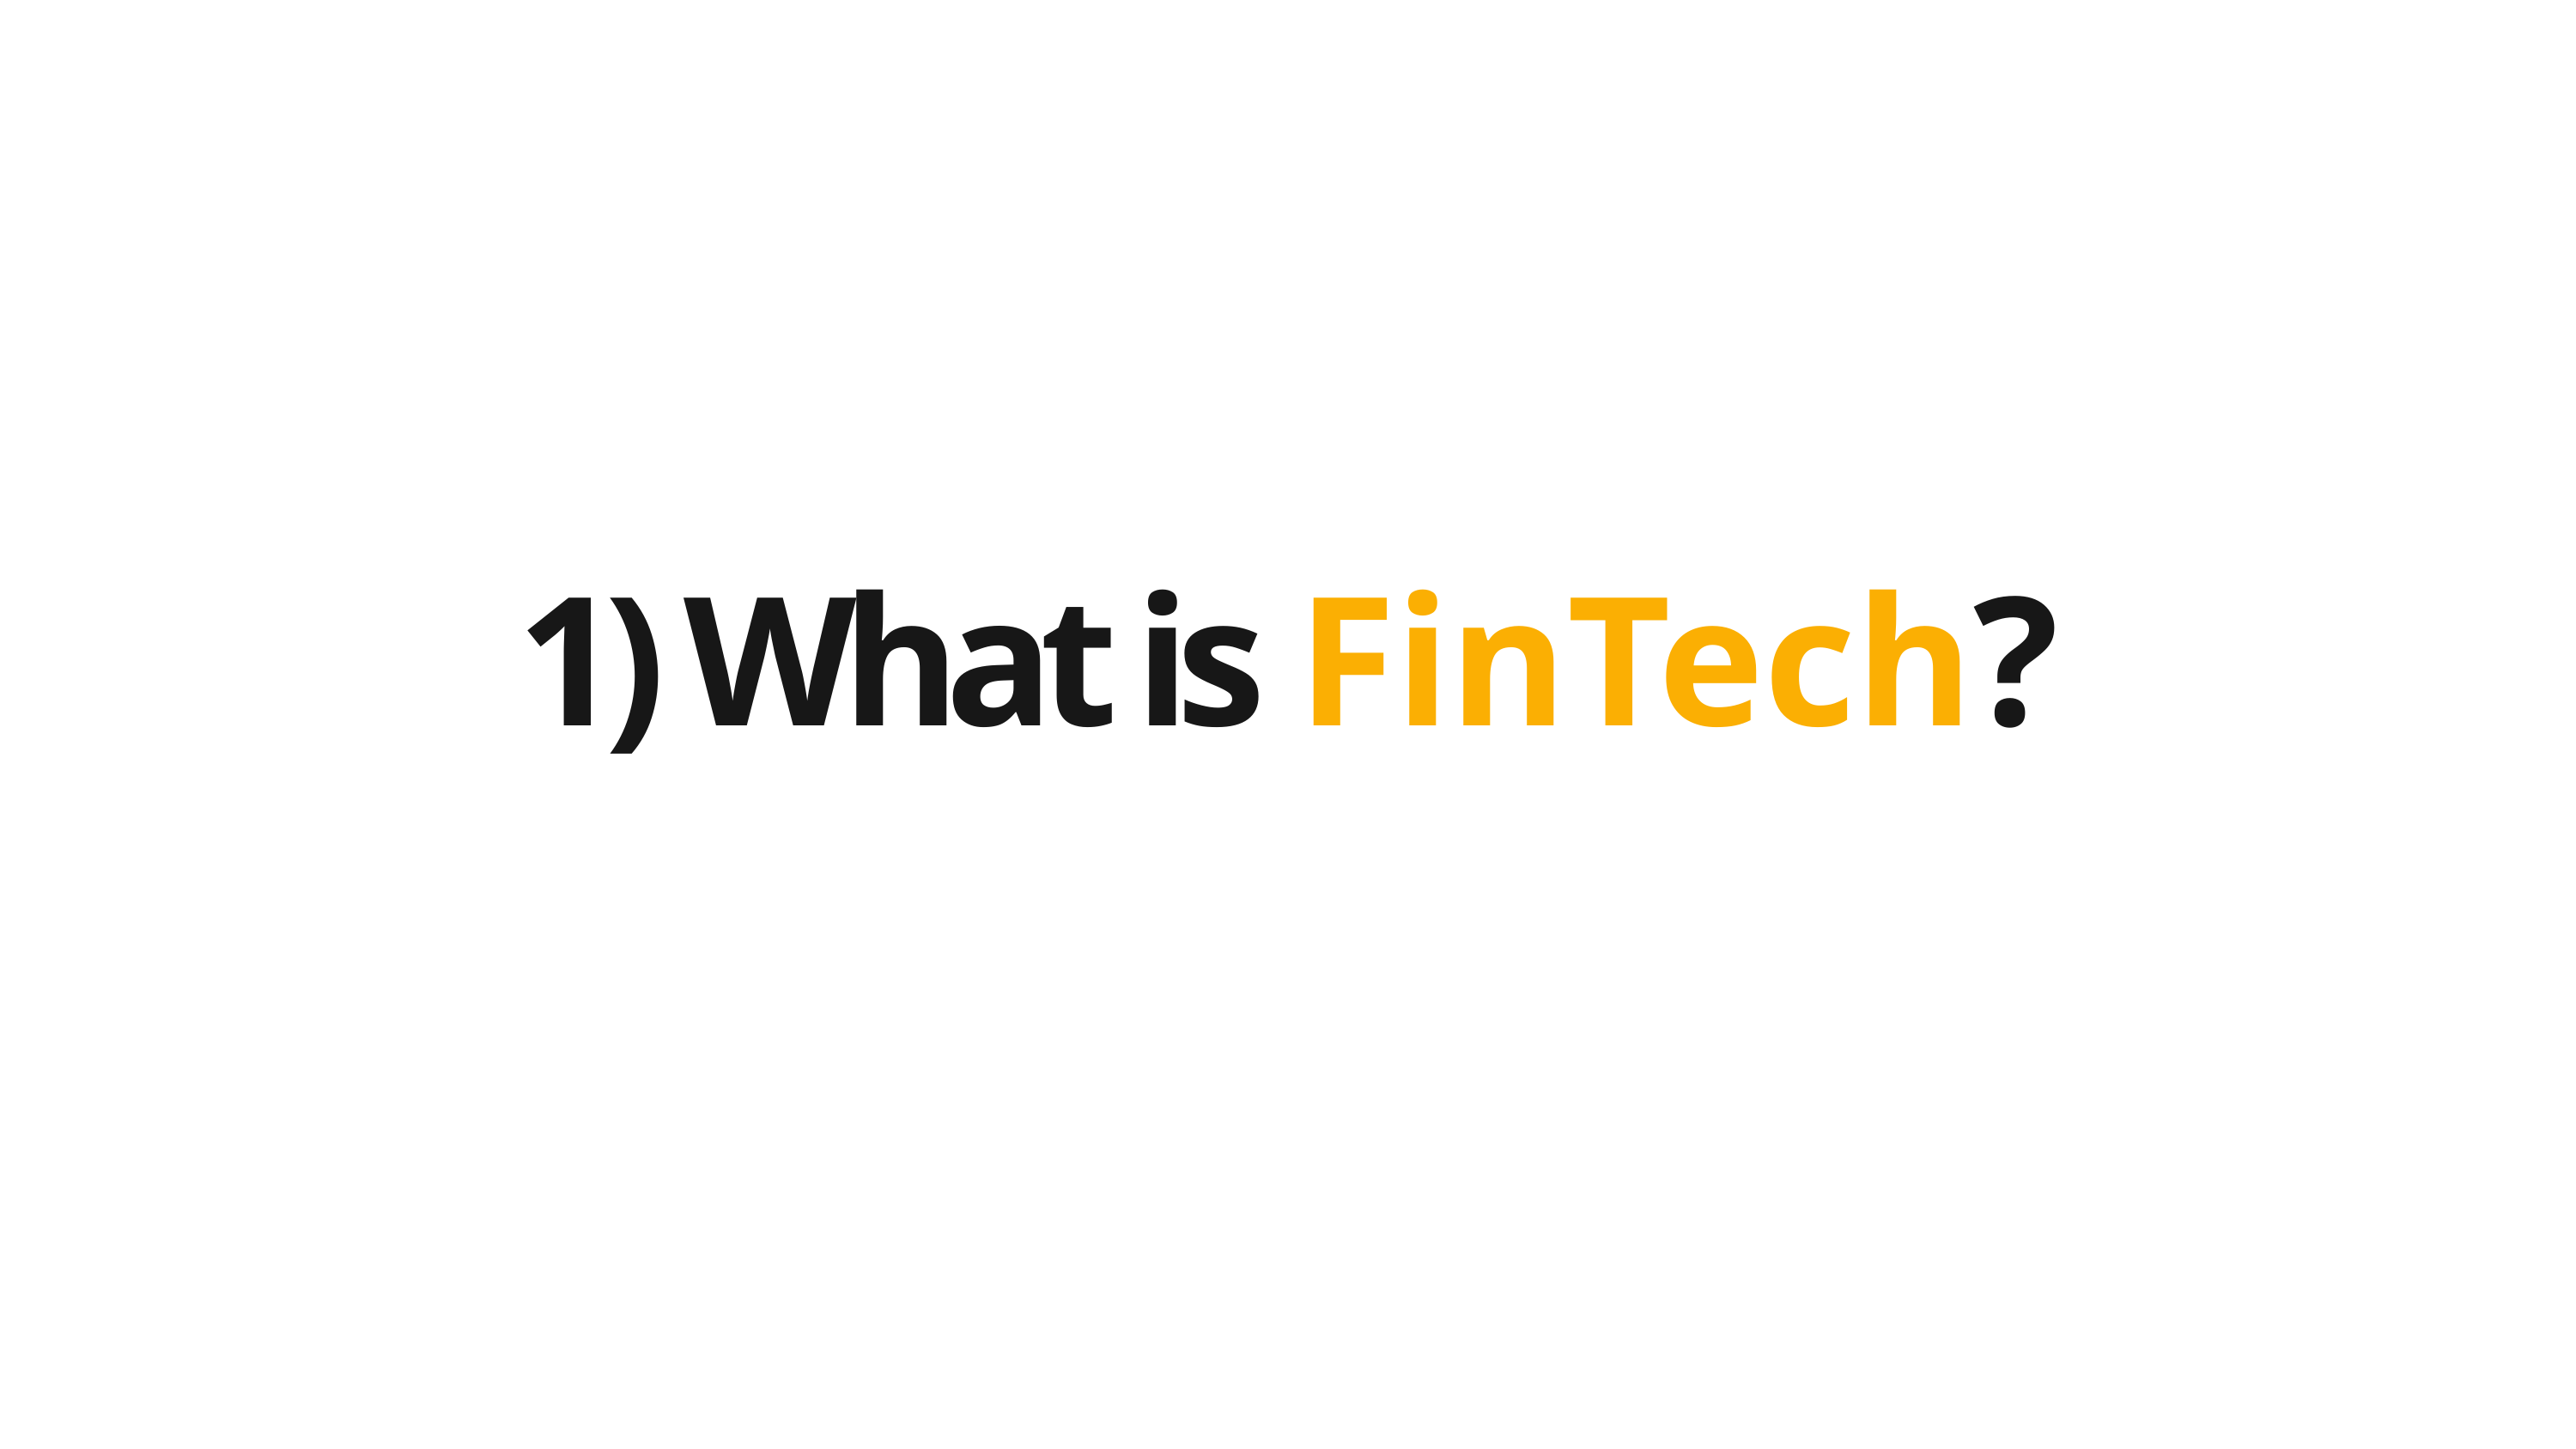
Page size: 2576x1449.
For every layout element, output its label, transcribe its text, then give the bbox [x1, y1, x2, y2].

title 1) What is FinTech? [0, 547, 2576, 652]
